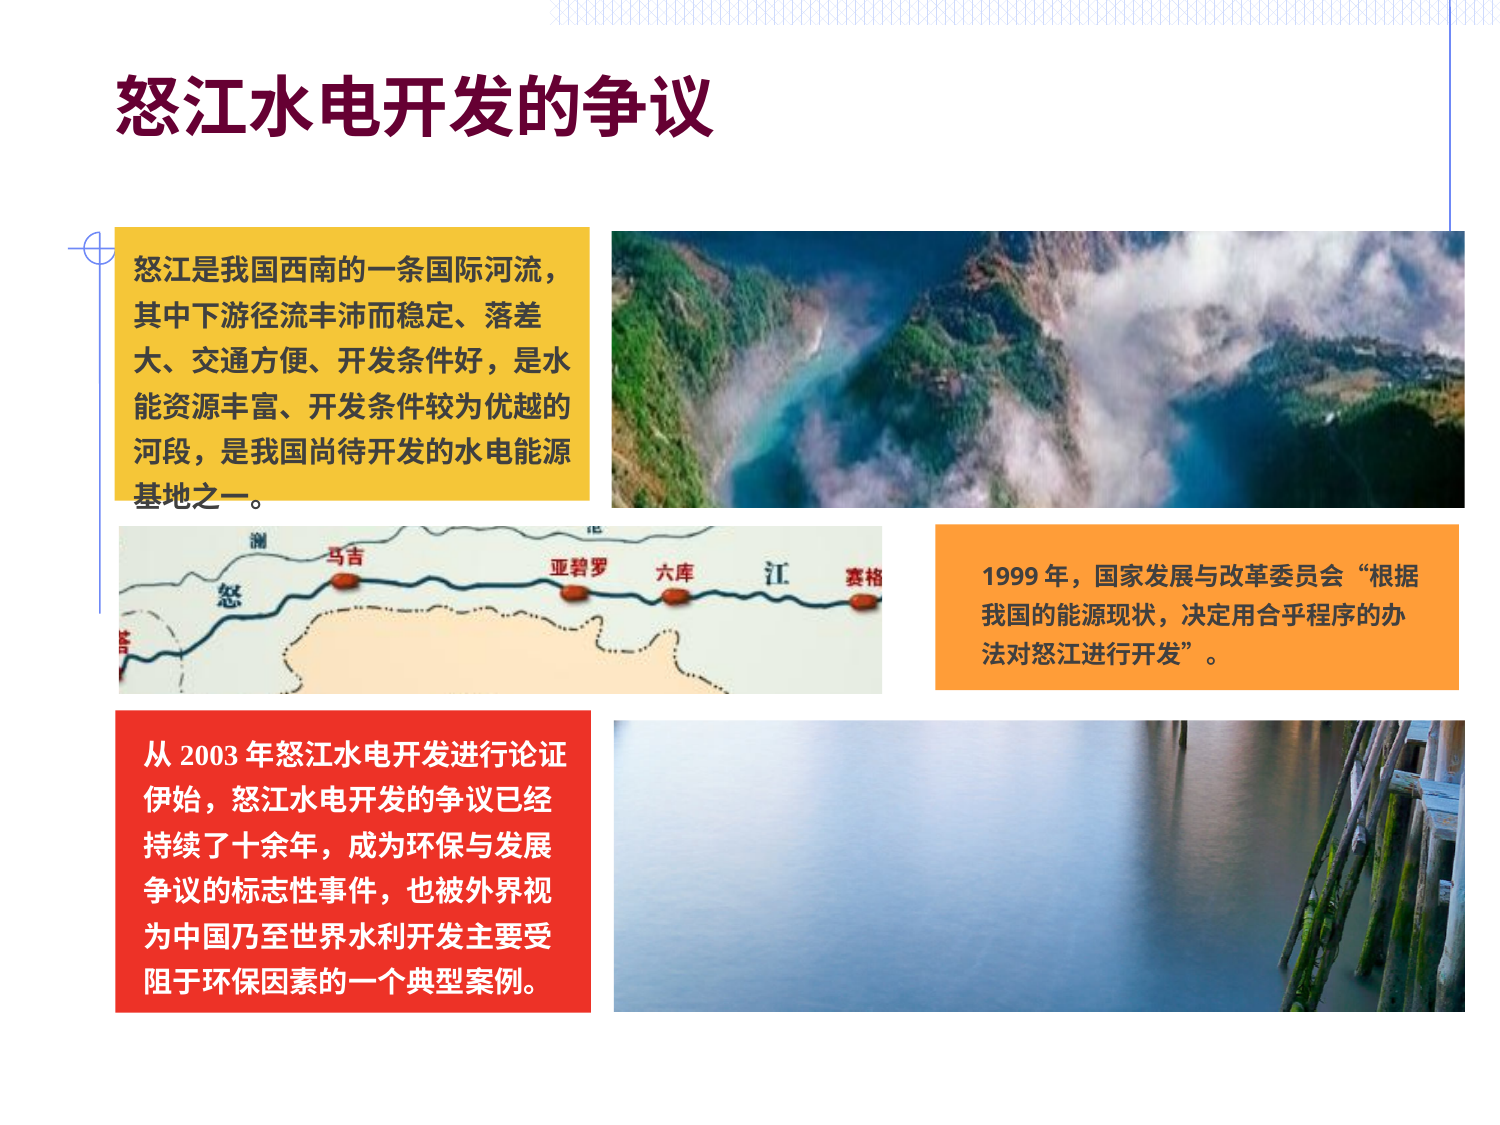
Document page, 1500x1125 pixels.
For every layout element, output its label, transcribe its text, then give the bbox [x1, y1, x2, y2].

text_box 从2003年怒江水电开发进行论证伊始，怒江水电开发的争议已经持续了十余年，成为环保与发展争议的标志性事件，也被外界视为中国乃至世界水利开发主要受阻于环保因素的一个典型案例。 [128, 718, 189, 1006]
picture [118, 42, 1465, 1012]
text_box [113, 708, 190, 1015]
text_box 怒江是我国西南的一条国际河流，其中下游径流丰沛而稳定、落差大、交通方便、开发条件好，是水能资源丰富、开发条件较为优越的河段，是我国尚待开发的水电能源基地之一。 [118, 233, 189, 521]
title 怒江水电开发的争议 [99, 49, 189, 153]
text_box [112, 225, 189, 503]
